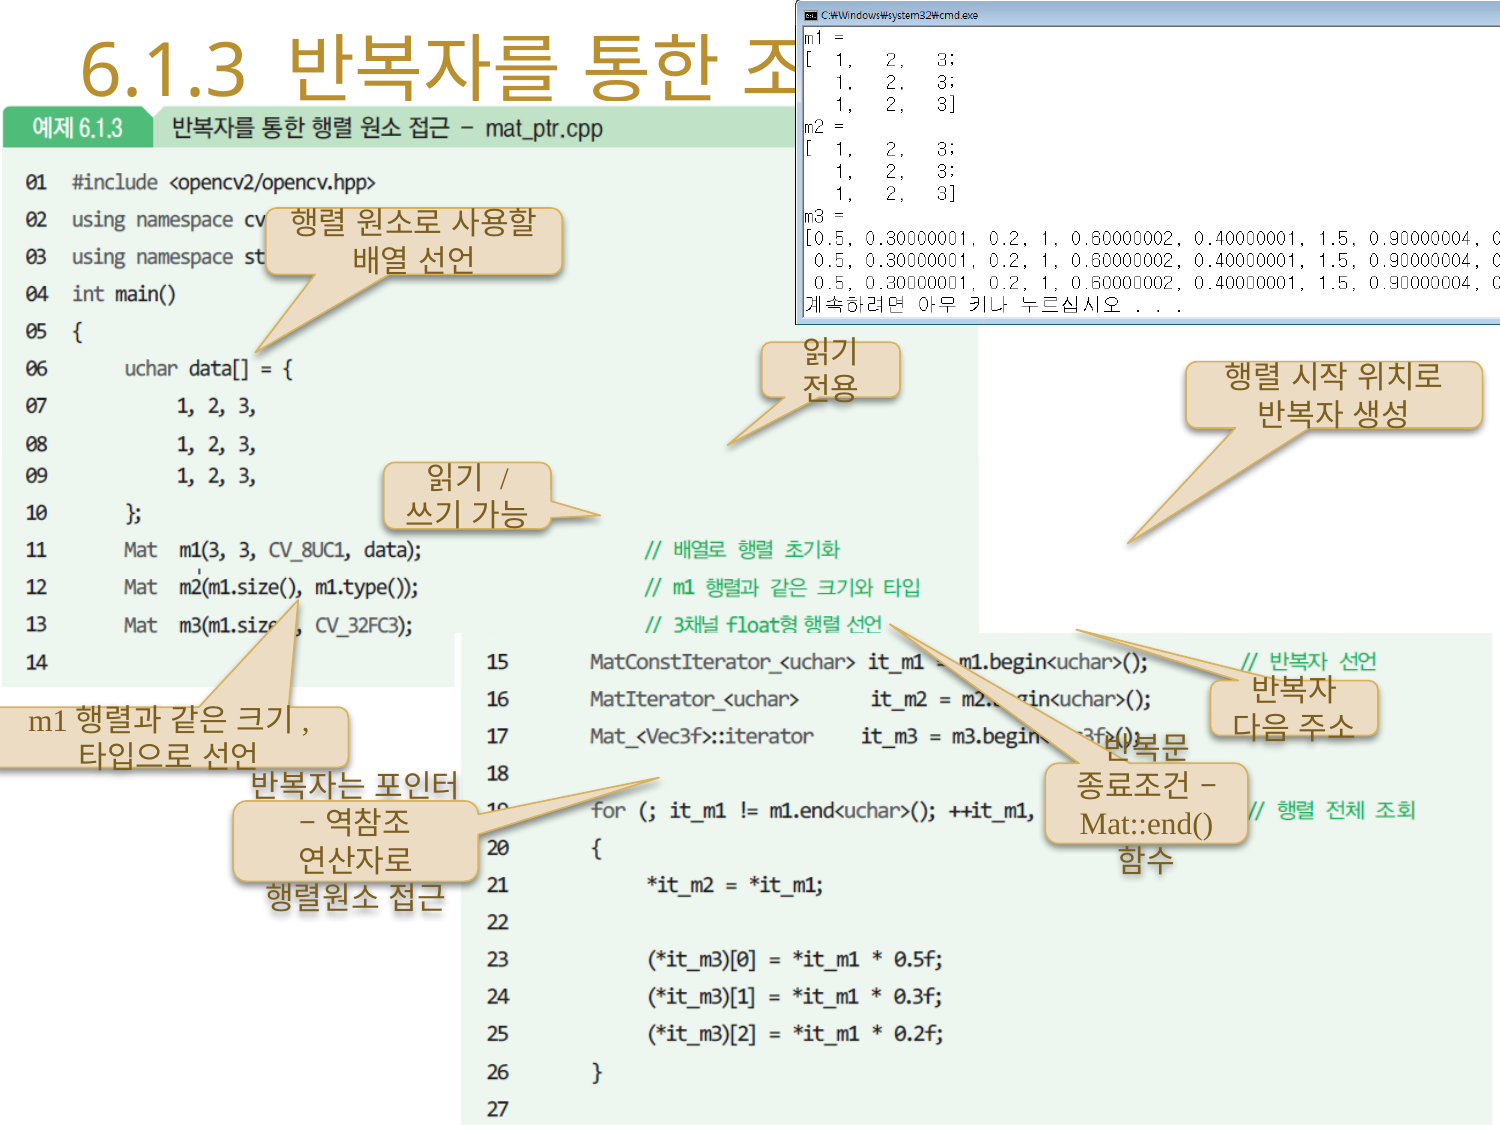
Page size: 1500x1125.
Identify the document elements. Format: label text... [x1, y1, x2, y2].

text_box 행렬 시작 위치로 반복자 생성 [1126, 360, 1484, 545]
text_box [0, 101, 987, 687]
text_box m1행렬과 같은 크기, 타입으로 선언 [0, 697, 350, 769]
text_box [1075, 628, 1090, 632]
picture [454, 632, 1500, 1125]
picture [795, 0, 1500, 326]
text_box 반복자는 포인터 – 역참조 연산자로 행렬원소 접근 [232, 800, 448, 883]
title 6.1.3 반복자를 통한 조회 [64, 7, 789, 100]
